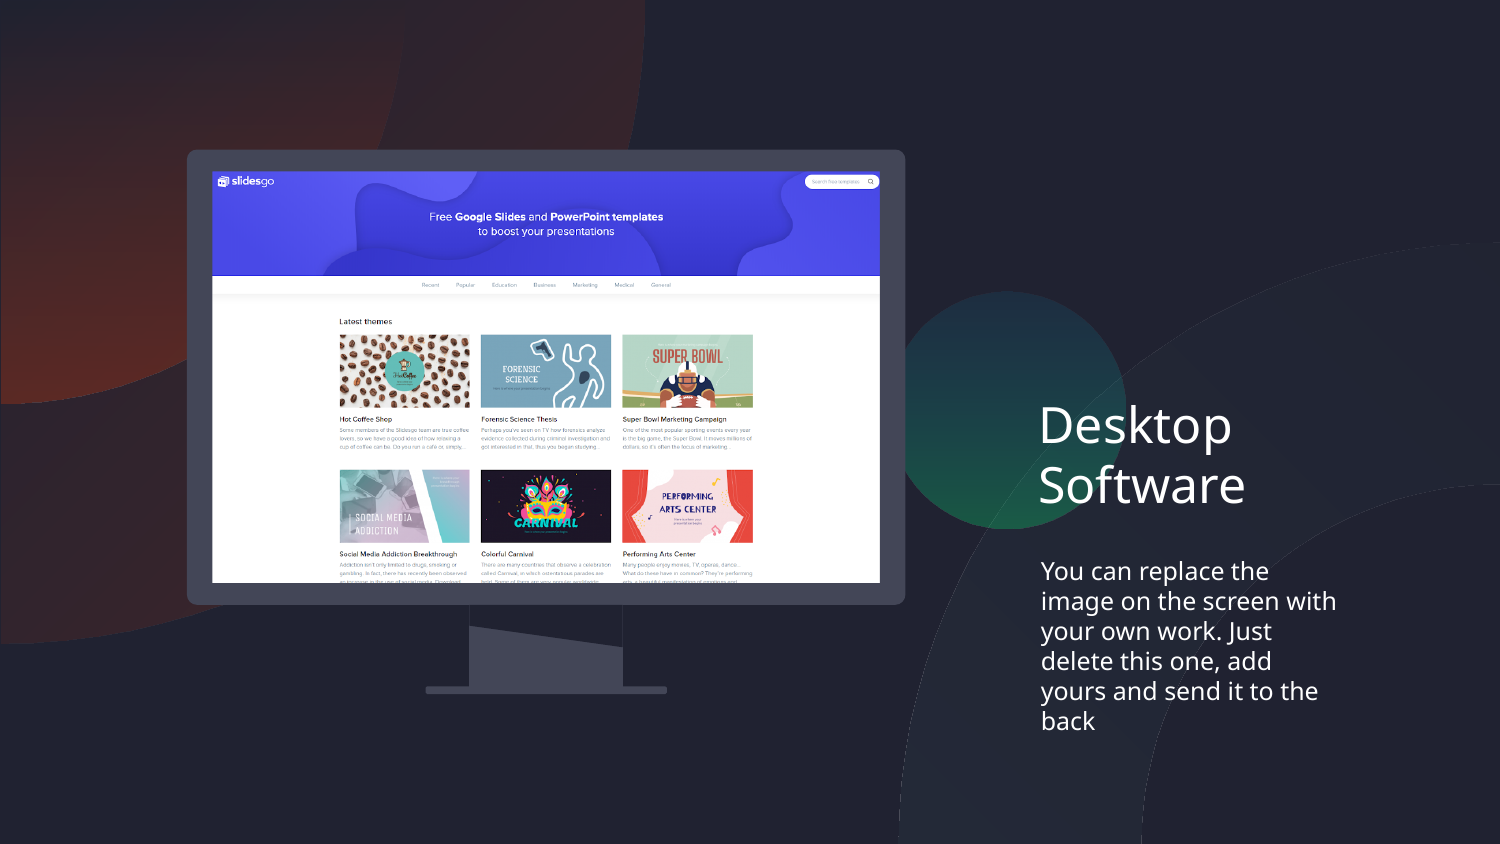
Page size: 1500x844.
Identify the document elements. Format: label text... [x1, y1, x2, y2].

subtitle You can replace the image on the screen with your own work. Just delete this one, add yours and send it to the back [1025, 540, 1357, 739]
title Desktop Software [1023, 317, 1357, 529]
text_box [186, 149, 906, 695]
text_box [910, 292, 1080, 529]
